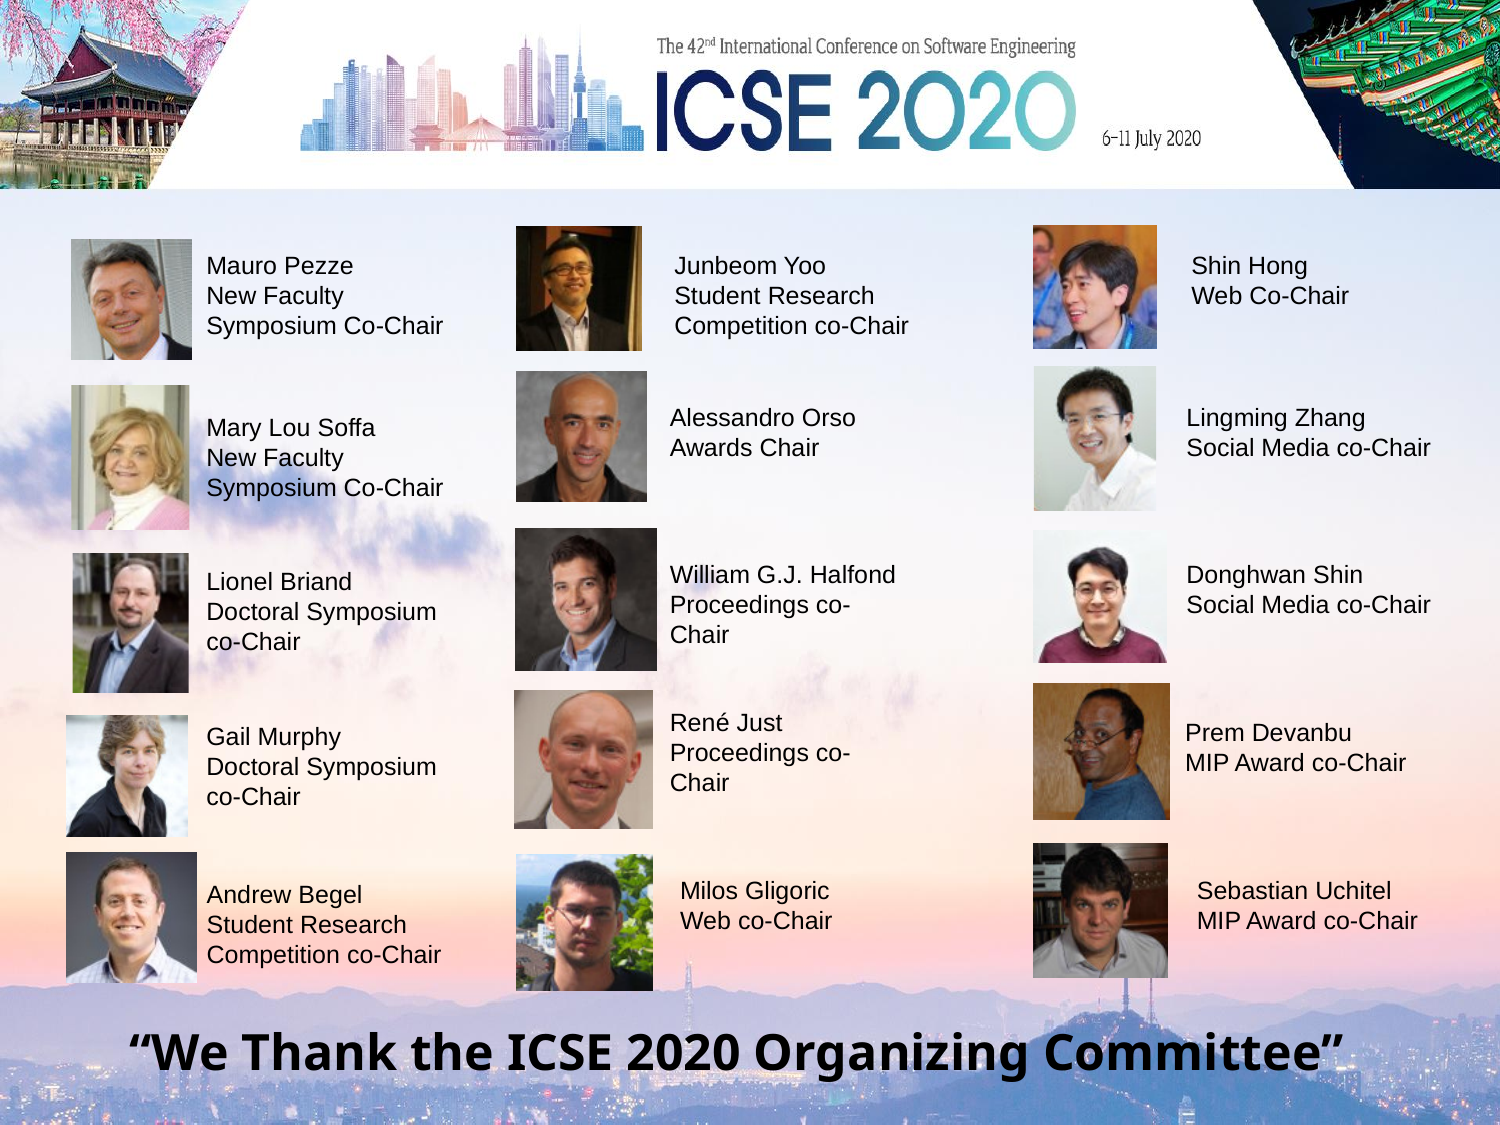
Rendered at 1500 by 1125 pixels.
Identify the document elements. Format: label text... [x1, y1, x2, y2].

picture [0, 0, 1500, 1125]
text_box René Just Proceedings co-Chair [656, 699, 926, 804]
text_box Gail Murphy Doctoral Symposium co-Chair [191, 713, 455, 818]
text_box Alessandro Orso Awards Chair [655, 394, 911, 469]
text_box Mary Lou Soffa New Faculty Symposium Co-Chair [194, 404, 462, 510]
title “We Thank the ICSE 2020 Organizing Committee” [37, 1004, 1436, 1096]
text_box Milos Gligoric Web co-Chair [665, 867, 921, 942]
text_box Shin Hong Web Co-Chair [1176, 242, 1443, 317]
text_box Sebastian Uchitel MIP Award co-Chair [1182, 867, 1438, 942]
text_box Prem Devanbu MIP Award co-Chair [1176, 708, 1443, 784]
text_box Lionel Briand Doctoral Symposium co-Chair [194, 558, 462, 663]
text_box Andrew Begel Student Research Competition co-Chair [202, 871, 462, 976]
text_box Mauro Pezze New Faculty Symposium Co-Chair [195, 242, 462, 347]
text_box William G.J. Halfond Proceedings co-Chair [662, 550, 926, 656]
text_box Donghwan Shin Social Media co-Chair [1171, 550, 1456, 626]
text_box Lingming Zhang Social Media co-Chair [1171, 394, 1456, 469]
text_box Junbeom Yoo Student Research Competition co-Chair [659, 242, 926, 347]
